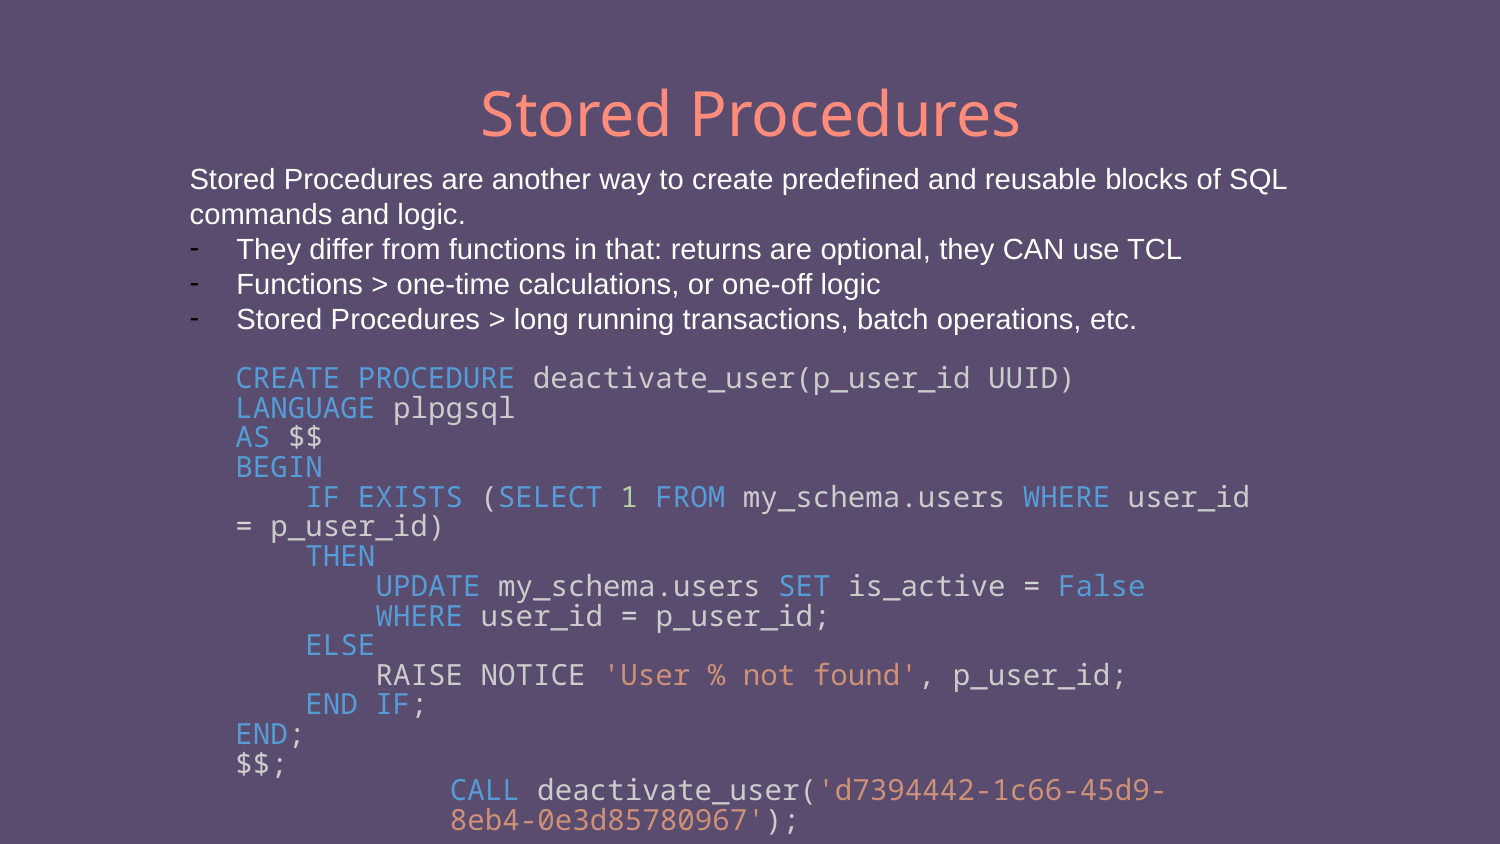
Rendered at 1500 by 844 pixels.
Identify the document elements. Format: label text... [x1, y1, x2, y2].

text_box Stored Procedures are another way to create predefined and reusable blocks of SQL commands and logic. They differ from functions in that: returns are optional, they CAN use TCL Functions > one-time calculations, or one-off logic Stored Procedures > long running transactions, batch operations, etc. [174, 152, 1329, 413]
text_box CREATE PROCEDURE deactivate_user(p_user_id UUID) LANGUAGE plpgsql AS $$ BEGIN IF EXISTS (SELECT 1 FROM my_schema.users WHERE user_id = p_user_id) THEN UPDATE my_schema.users SET is_active = False WHERE user_id = p_user_id; ELSE RAISE NOTICE 'User % not found', p_user_id; END IF; END; $$; [220, 357, 1283, 788]
text_box CALL deactivate_user('d7394442-1c66-45d9-8eb4-0e3d85780967'); [435, 769, 1185, 844]
title Stored Procedures [116, 58, 1387, 153]
